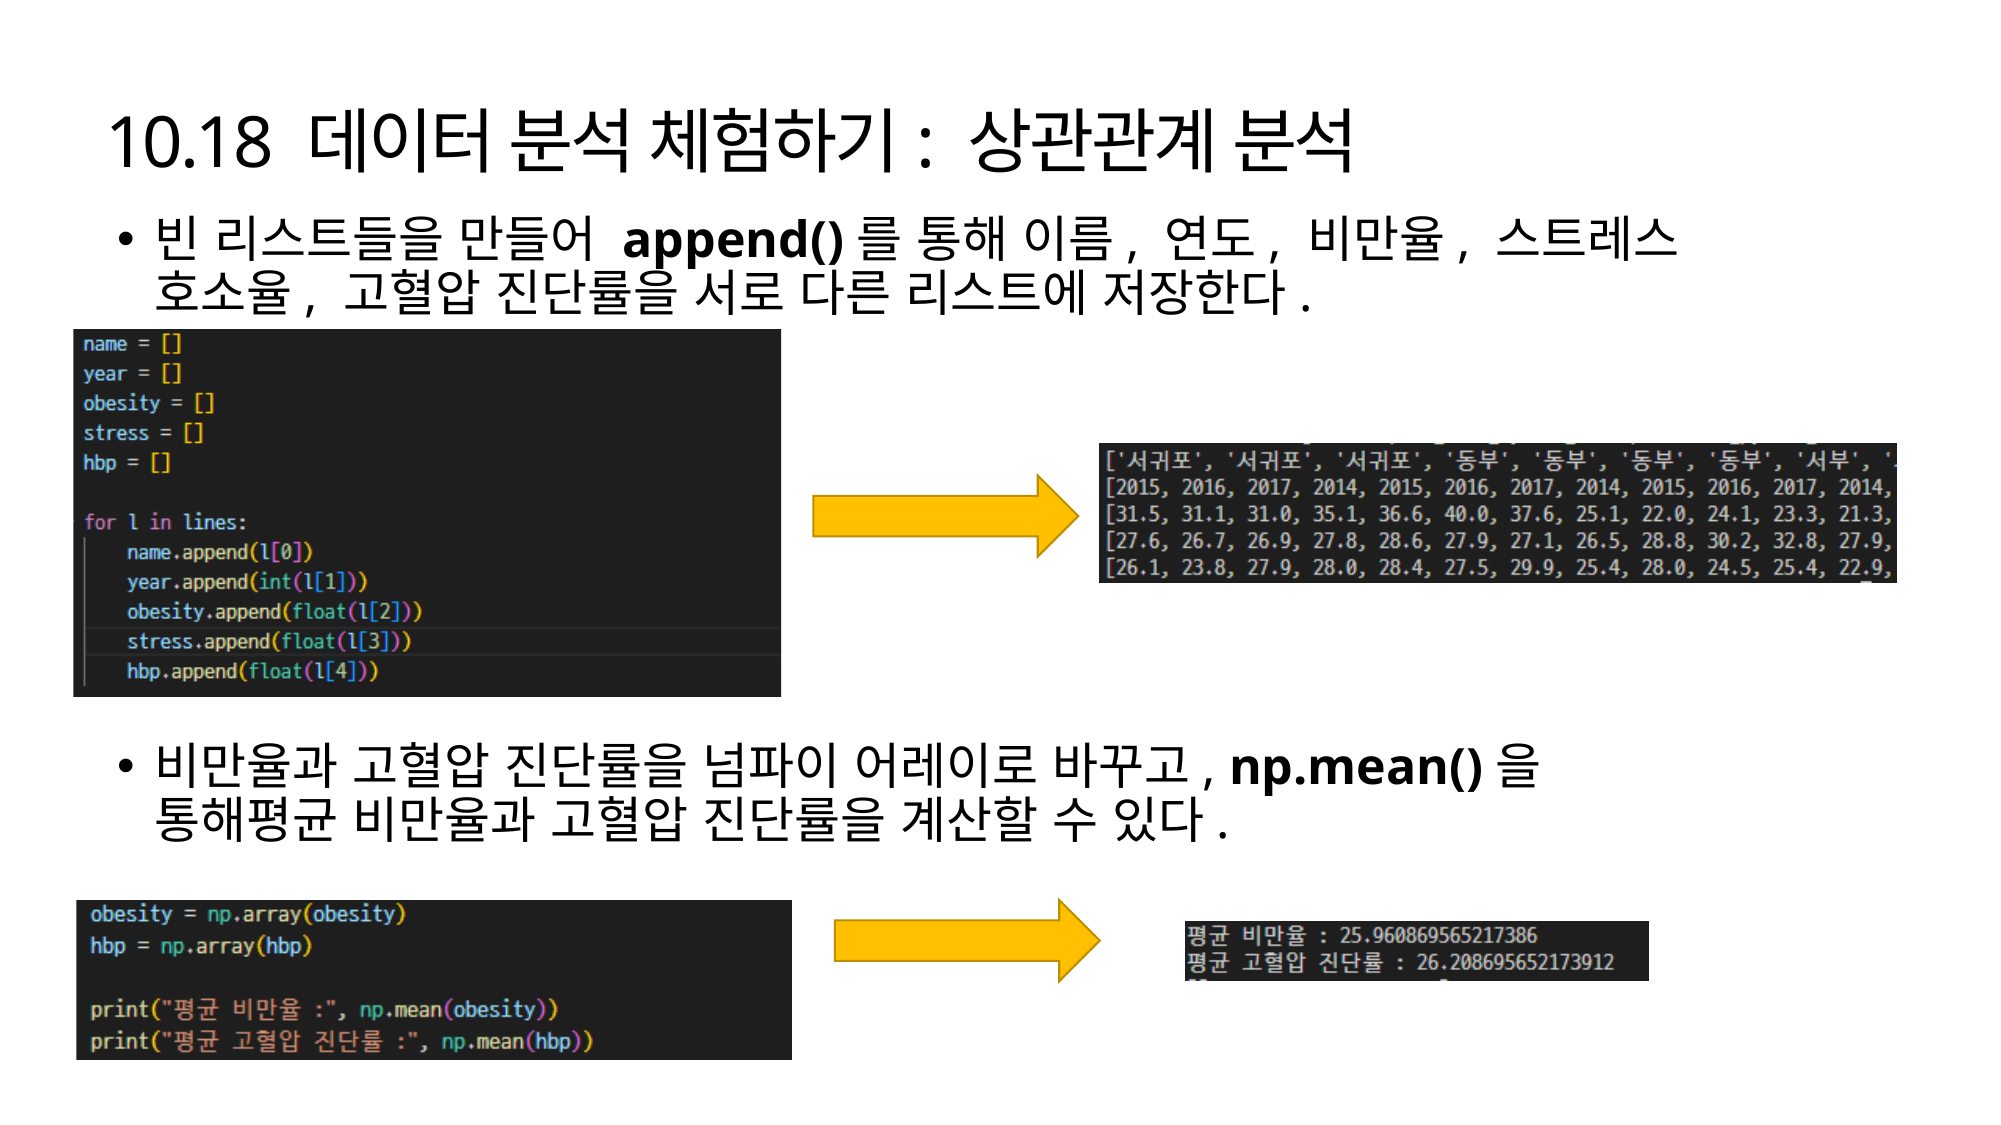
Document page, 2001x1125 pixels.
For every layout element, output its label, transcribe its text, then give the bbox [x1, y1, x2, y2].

text_box 비만율과 고혈압 진단률을 넘파이 어레이로 바꾸고, np.mean()을 통해평균 비만율과 고혈압 진단률을 계산할 수 있다. [102, 734, 1748, 887]
text_box [812, 473, 1080, 560]
picture [1185, 921, 1649, 982]
title 10.18 데이터 분석 체험하기: 상관관계 분석 [90, 35, 1905, 253]
text_box 빈 리스트들을 만들어 append()를 통해 이름, 연도, 비만율, 스트레스 호소율, 고혈압 진단률을 서로 다른 리스트에 저장한다. [102, 206, 1748, 360]
picture [76, 899, 792, 1060]
picture [1099, 443, 1897, 583]
text_box [833, 897, 1102, 984]
picture [73, 329, 782, 697]
